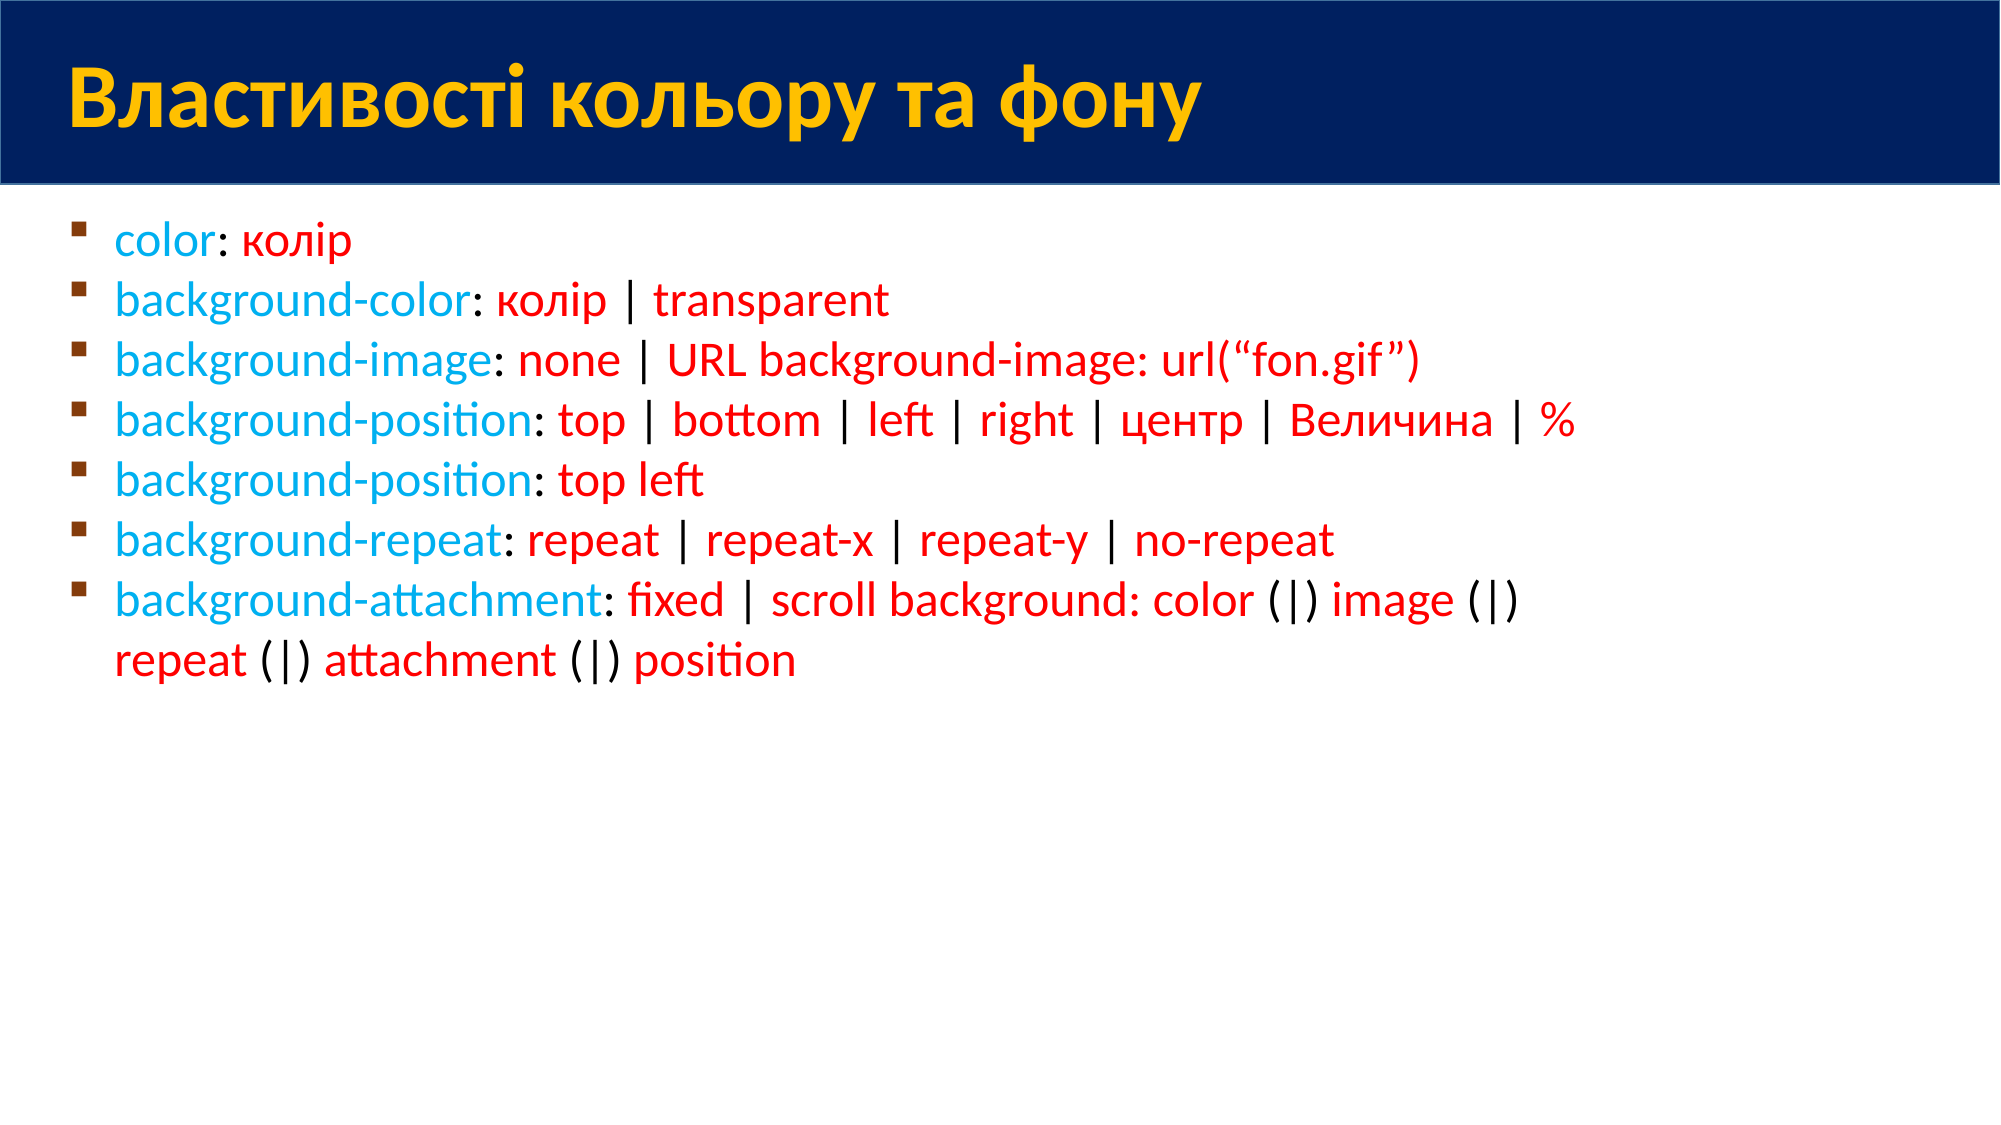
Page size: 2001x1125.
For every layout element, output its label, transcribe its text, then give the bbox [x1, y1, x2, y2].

text_box [0, 0, 2000, 185]
text_box color: колір background-color: колір | transparent background-image: none | URL background-image: url(“fon.gif”) background-position: top | bottom | left | right | центр | Величина | % background-position: top left background-repeat: repeat | repeat-x | repeat-y | no-repeat background-attachment: fixed | scroll background: color (|) image (|) repeat (|) attachment (|) position [52, 198, 1606, 694]
text_box Властивості кольору та фону [52, 28, 1972, 154]
